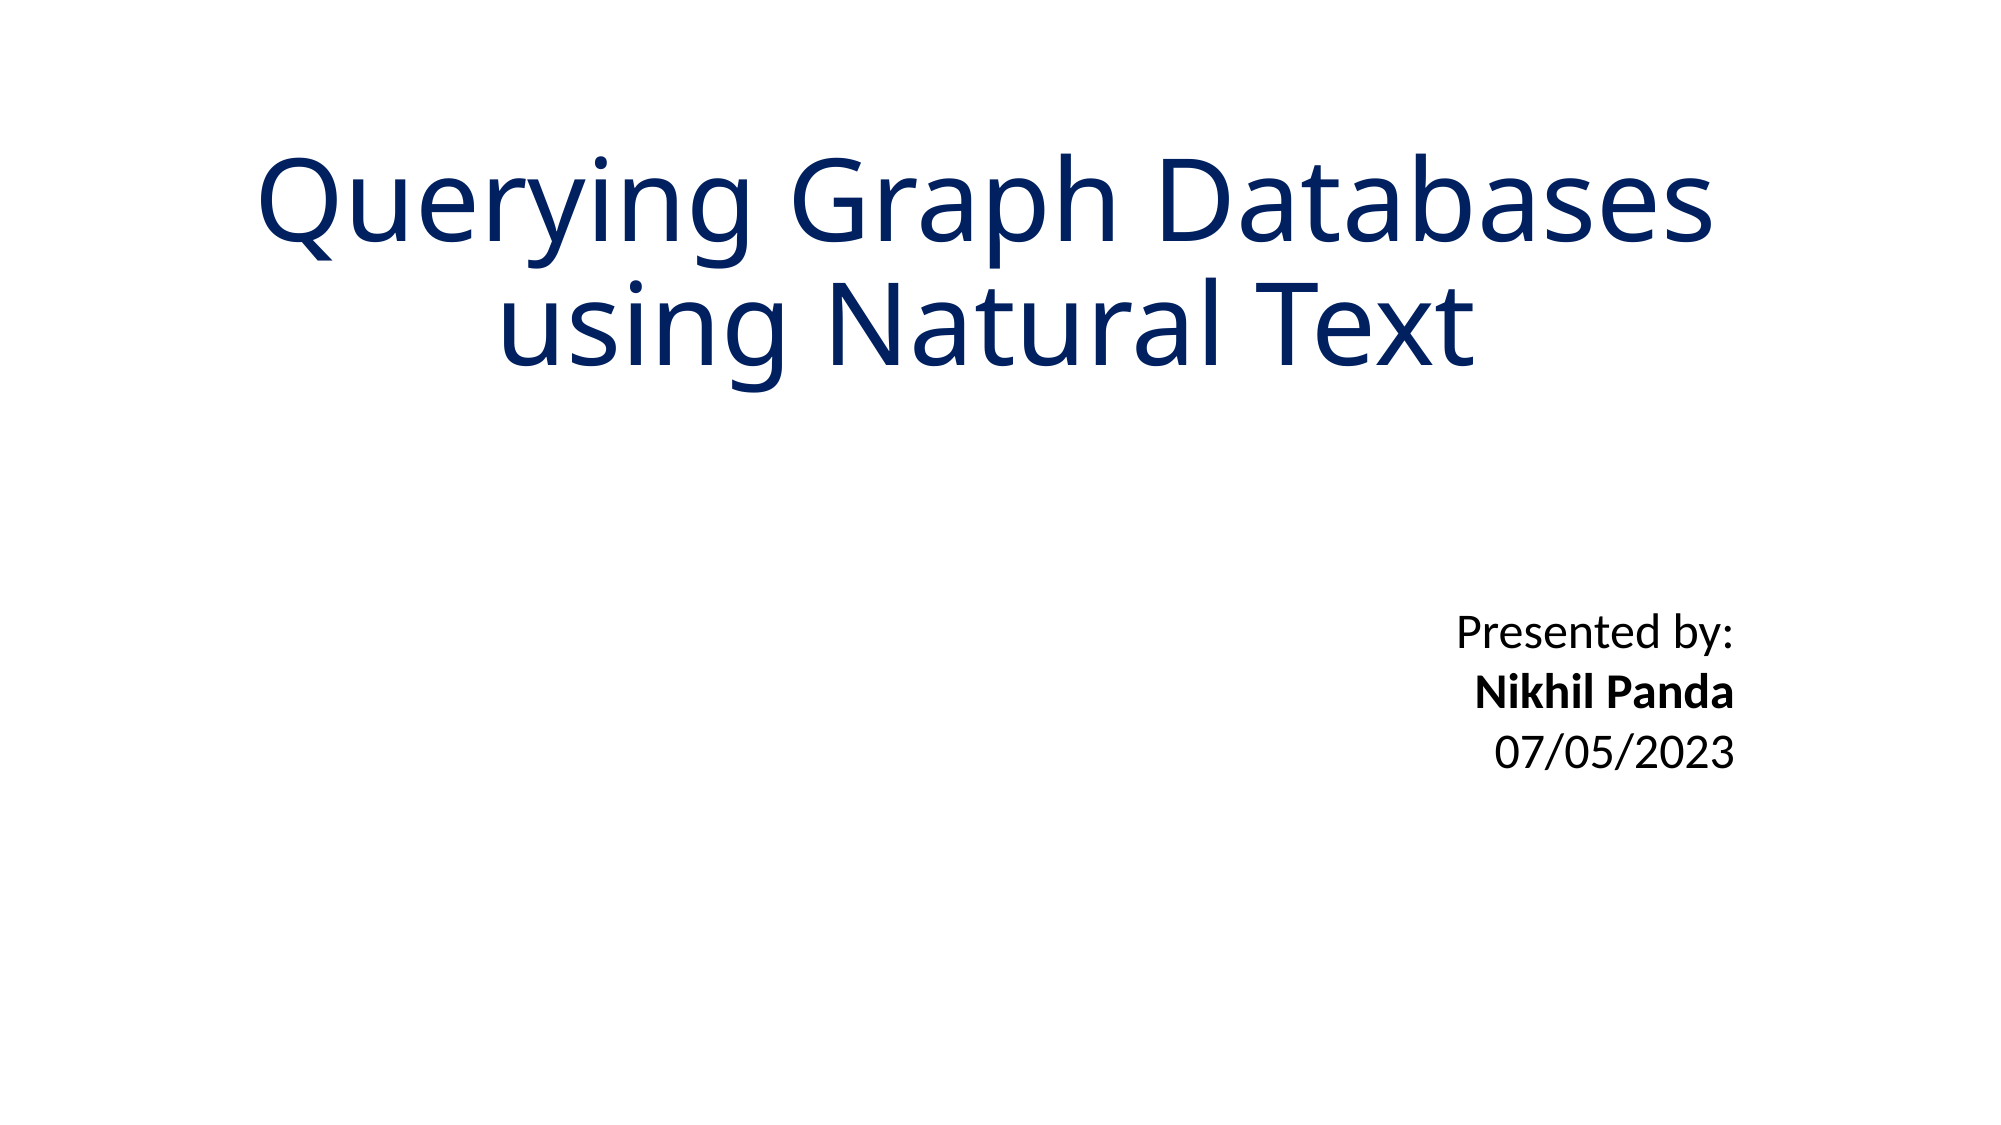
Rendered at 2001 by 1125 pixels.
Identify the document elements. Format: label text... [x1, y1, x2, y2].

title Querying Graph Databases using Natural Text [236, 126, 1737, 399]
subtitle Presented by: Nikhil Panda 07/05/2023 [249, 590, 1750, 863]
